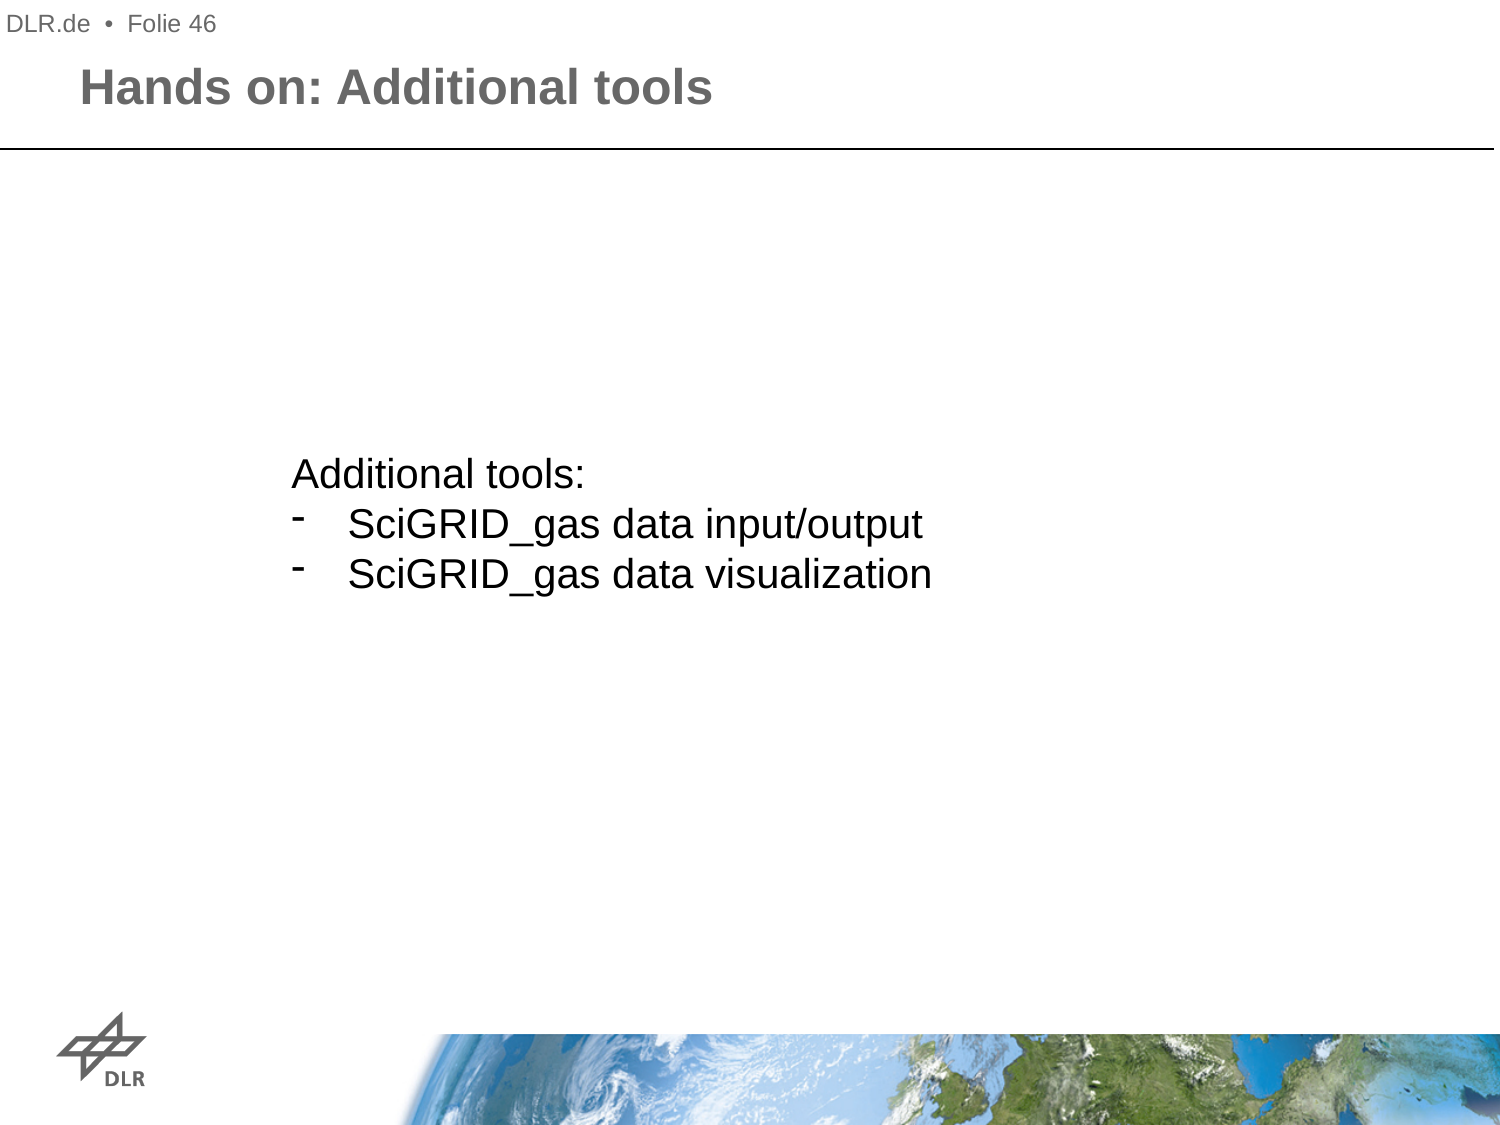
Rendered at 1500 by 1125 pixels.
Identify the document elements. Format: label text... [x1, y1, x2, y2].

text_box Hands on: Additional tools [79, 54, 1421, 138]
text_box Additional tools: SciGRID_gas data input/output SciGRID_gas data visualization [291, 446, 934, 597]
slide_number DLR.de • Folie 46 [5, 7, 263, 30]
picture [0, 1007, 1500, 1125]
